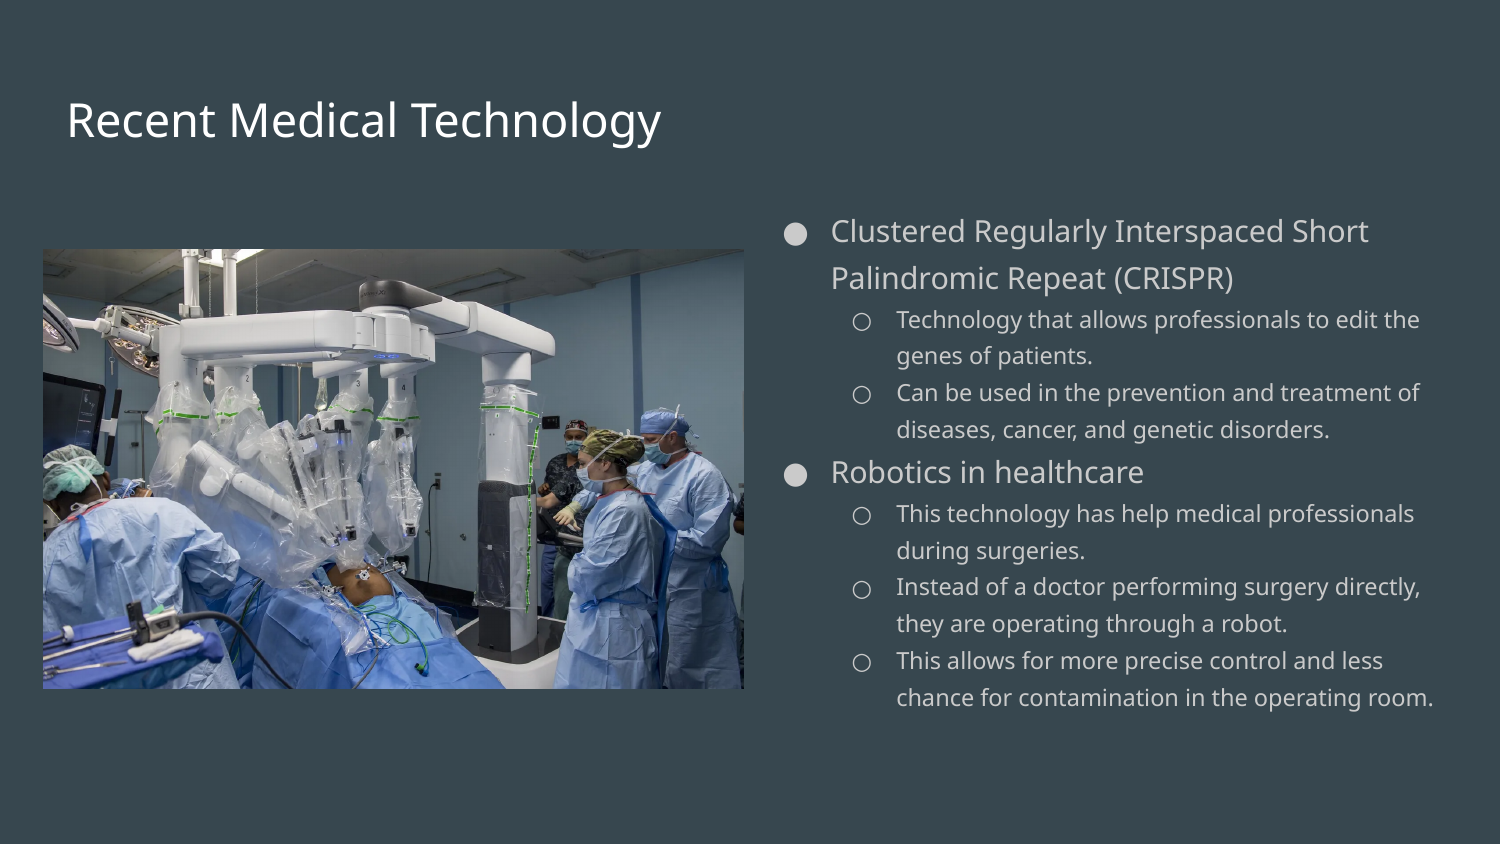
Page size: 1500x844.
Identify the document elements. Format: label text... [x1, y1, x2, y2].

title Recent Medical Technology [51, 72, 1449, 167]
list Clustered Regularly Interspaced Short Palindromic Repeat (CRISPR) Technology that allows professionals to edit the genes of patients. Can be used in the prevention and treatment of diseases, cancer, and genetic disorders. Robotics in healthcare This technology has help medical professionals during surgeries. Instead of a doctor performing surgery directly, they are operating through a robot. This allows for more precise control and less chance for contamination in the operating room. [750, 189, 1449, 750]
picture [43, 249, 744, 689]
